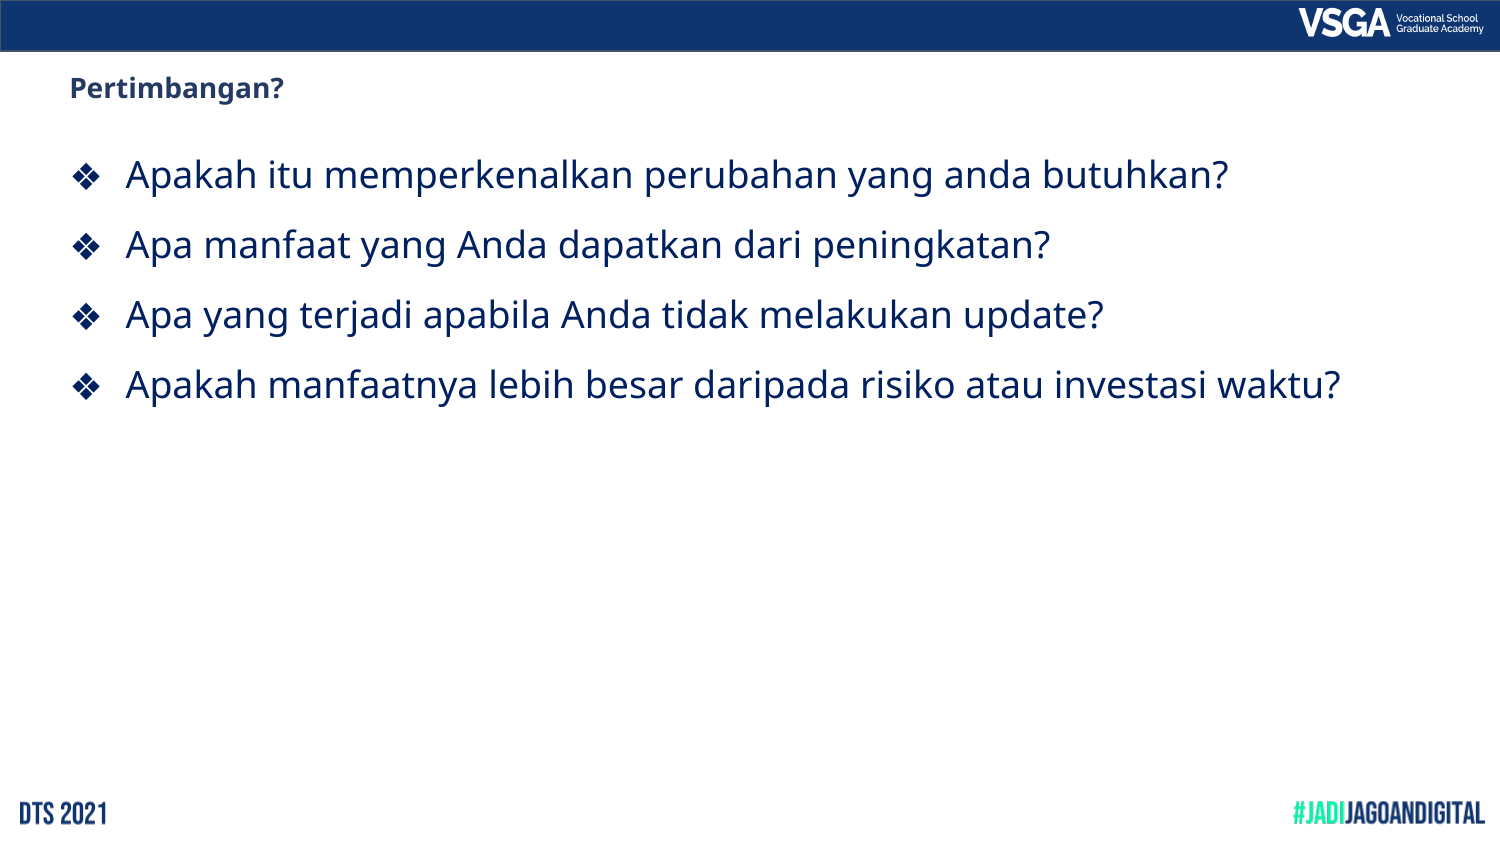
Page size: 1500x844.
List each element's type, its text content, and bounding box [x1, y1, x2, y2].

picture [0, 786, 138, 844]
picture [1284, 0, 1498, 79]
text_box Pertimbangan? [54, 62, 982, 112]
text_box Apakah itu memperkenalkan perubahan yang anda butuhkan? Apa manfaat yang Anda dapatkan dari peningkatan? Apa yang terjadi apabila Anda tidak melakukan update? Apakah manfaatnya lebih besar daripada risiko atau investasi waktu? [54, 143, 1443, 414]
picture [1274, 786, 1500, 844]
